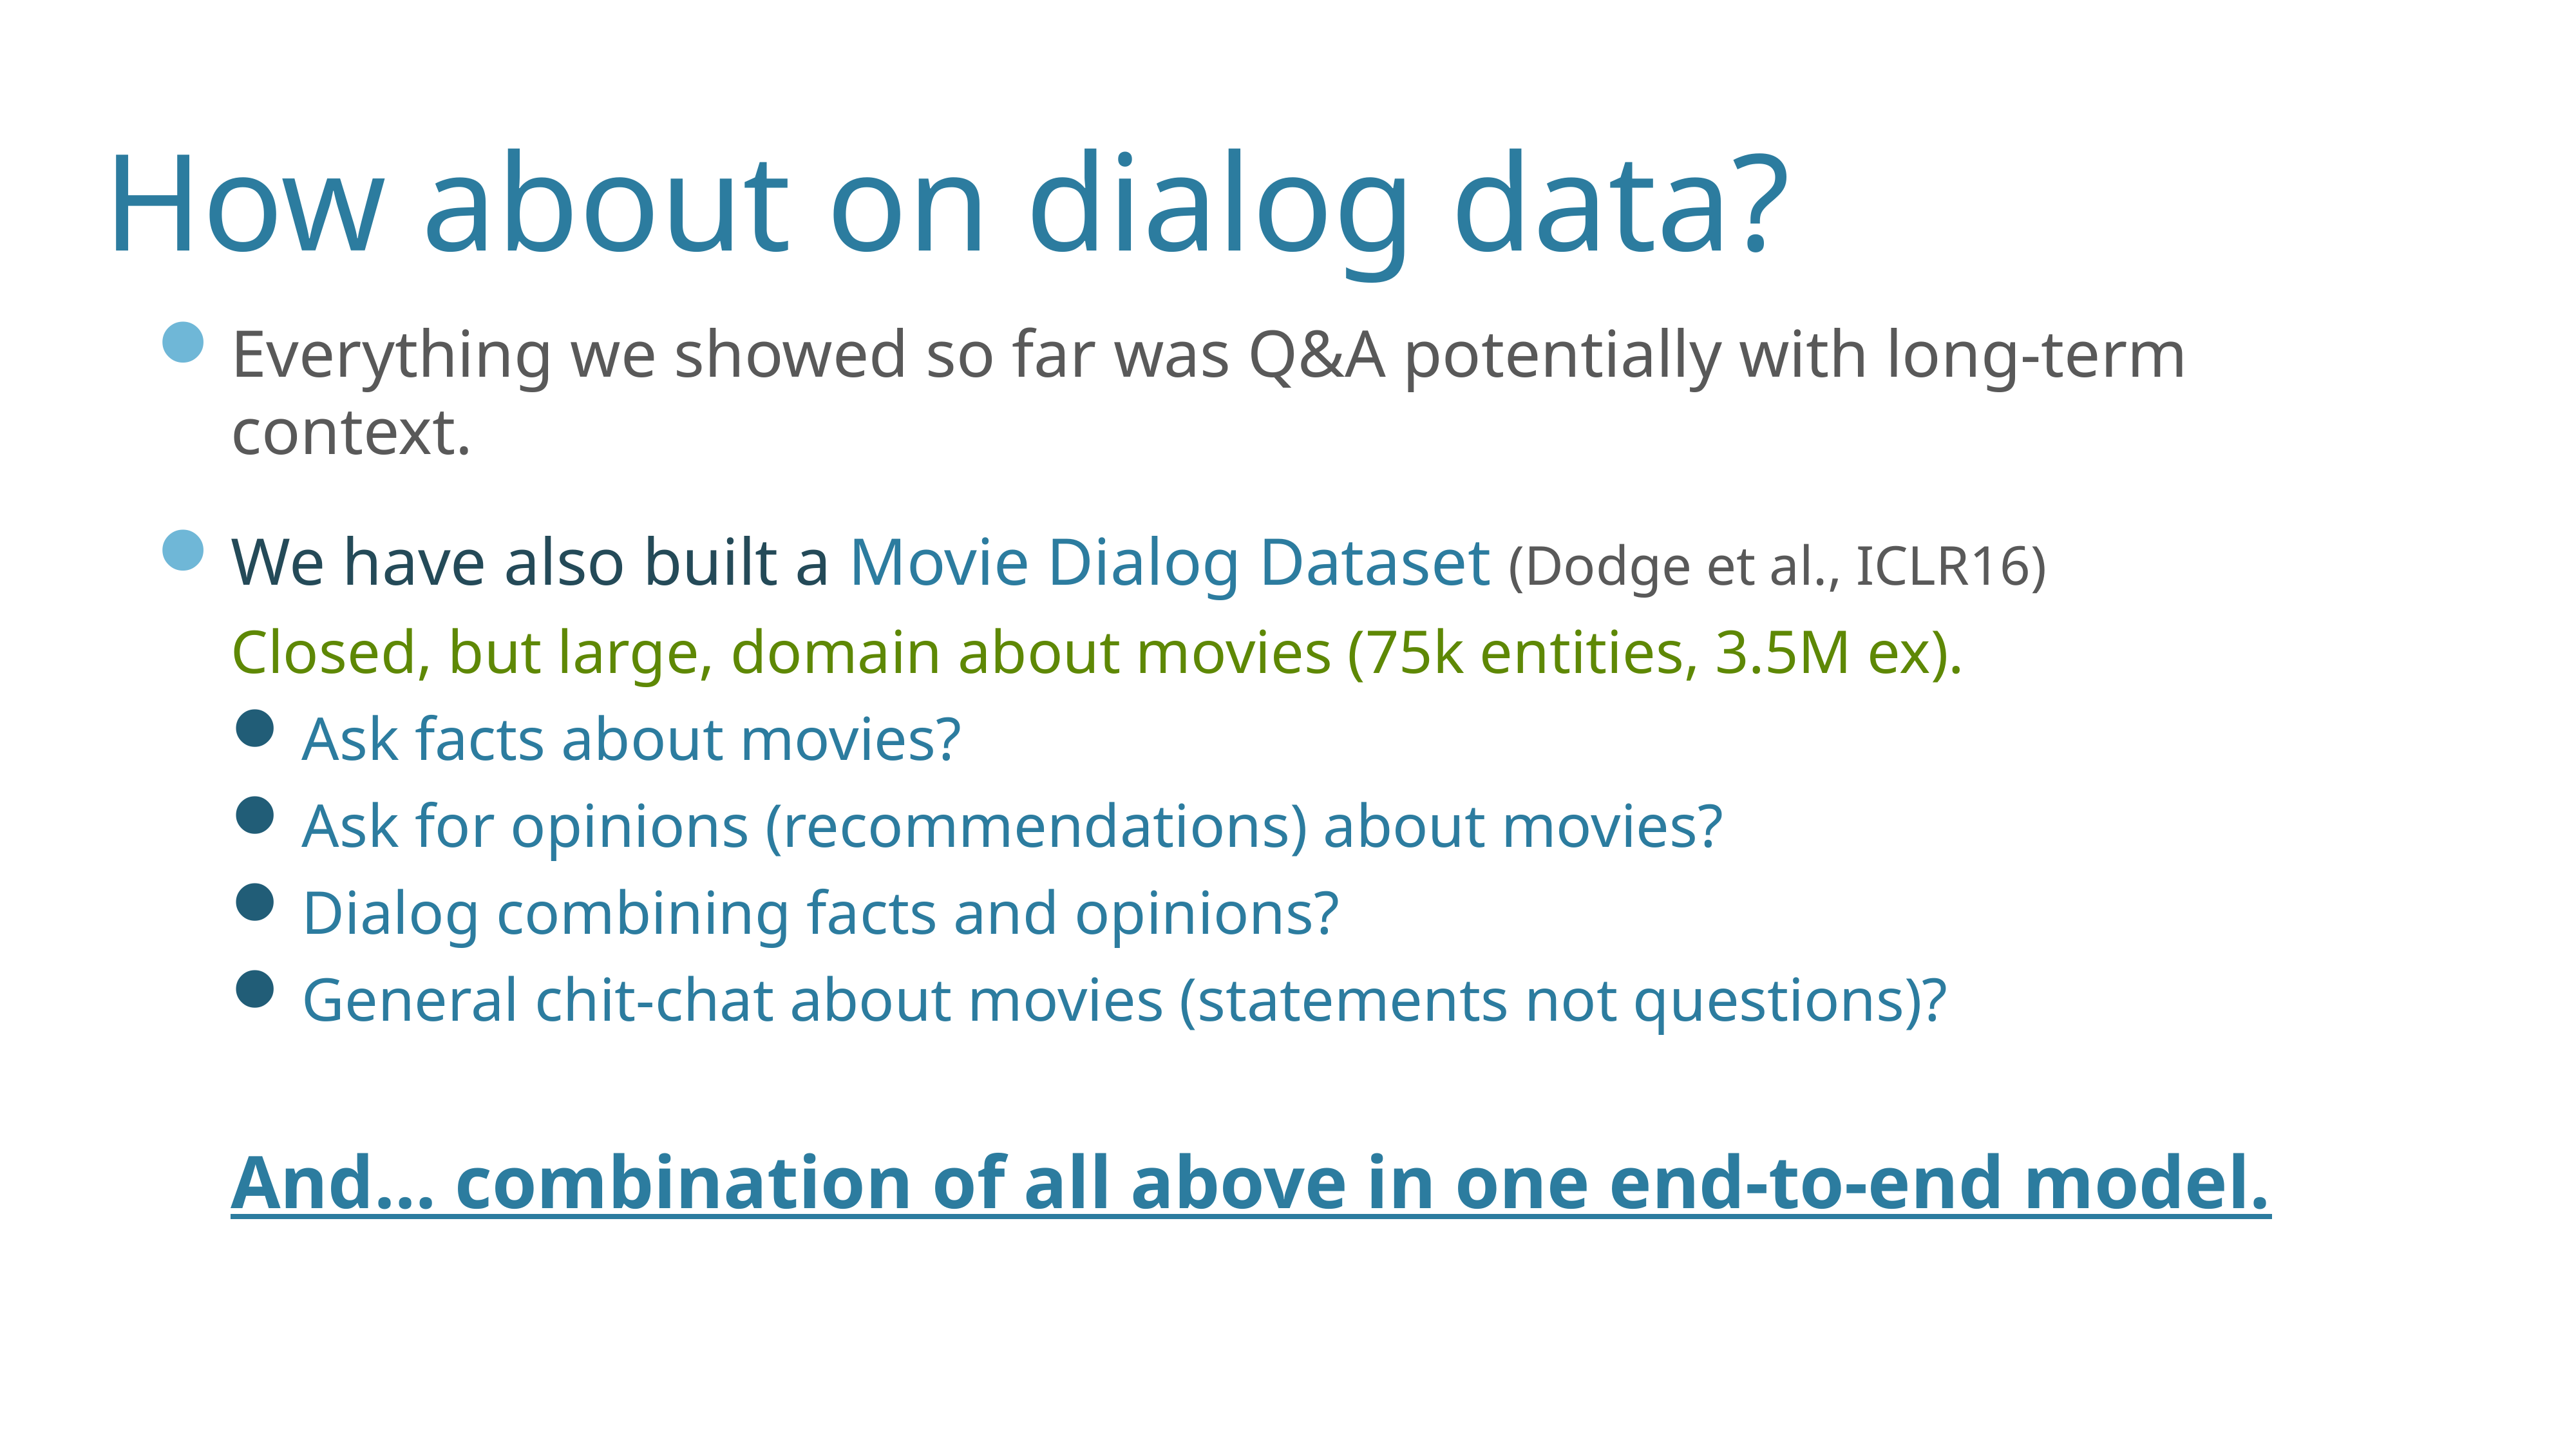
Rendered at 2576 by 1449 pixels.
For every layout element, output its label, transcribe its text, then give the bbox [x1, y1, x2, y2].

list Everything we showed so far was Q&A potentially with long-term context. We have also built a Movie Dialog Dataset (Dodge et al., ICLR16) Closed, but large, domain about movies (75k entities, 3.5M ex). Ask facts about movies? Ask for opinions (recommendations) about movies? Dialog combining facts and opinions? General chit-chat about movies (statements not questions)? And… combination of all above in one end-to-end model. [147, 307, 2395, 1374]
title How about on dialog data? [93, 0, 2213, 283]
